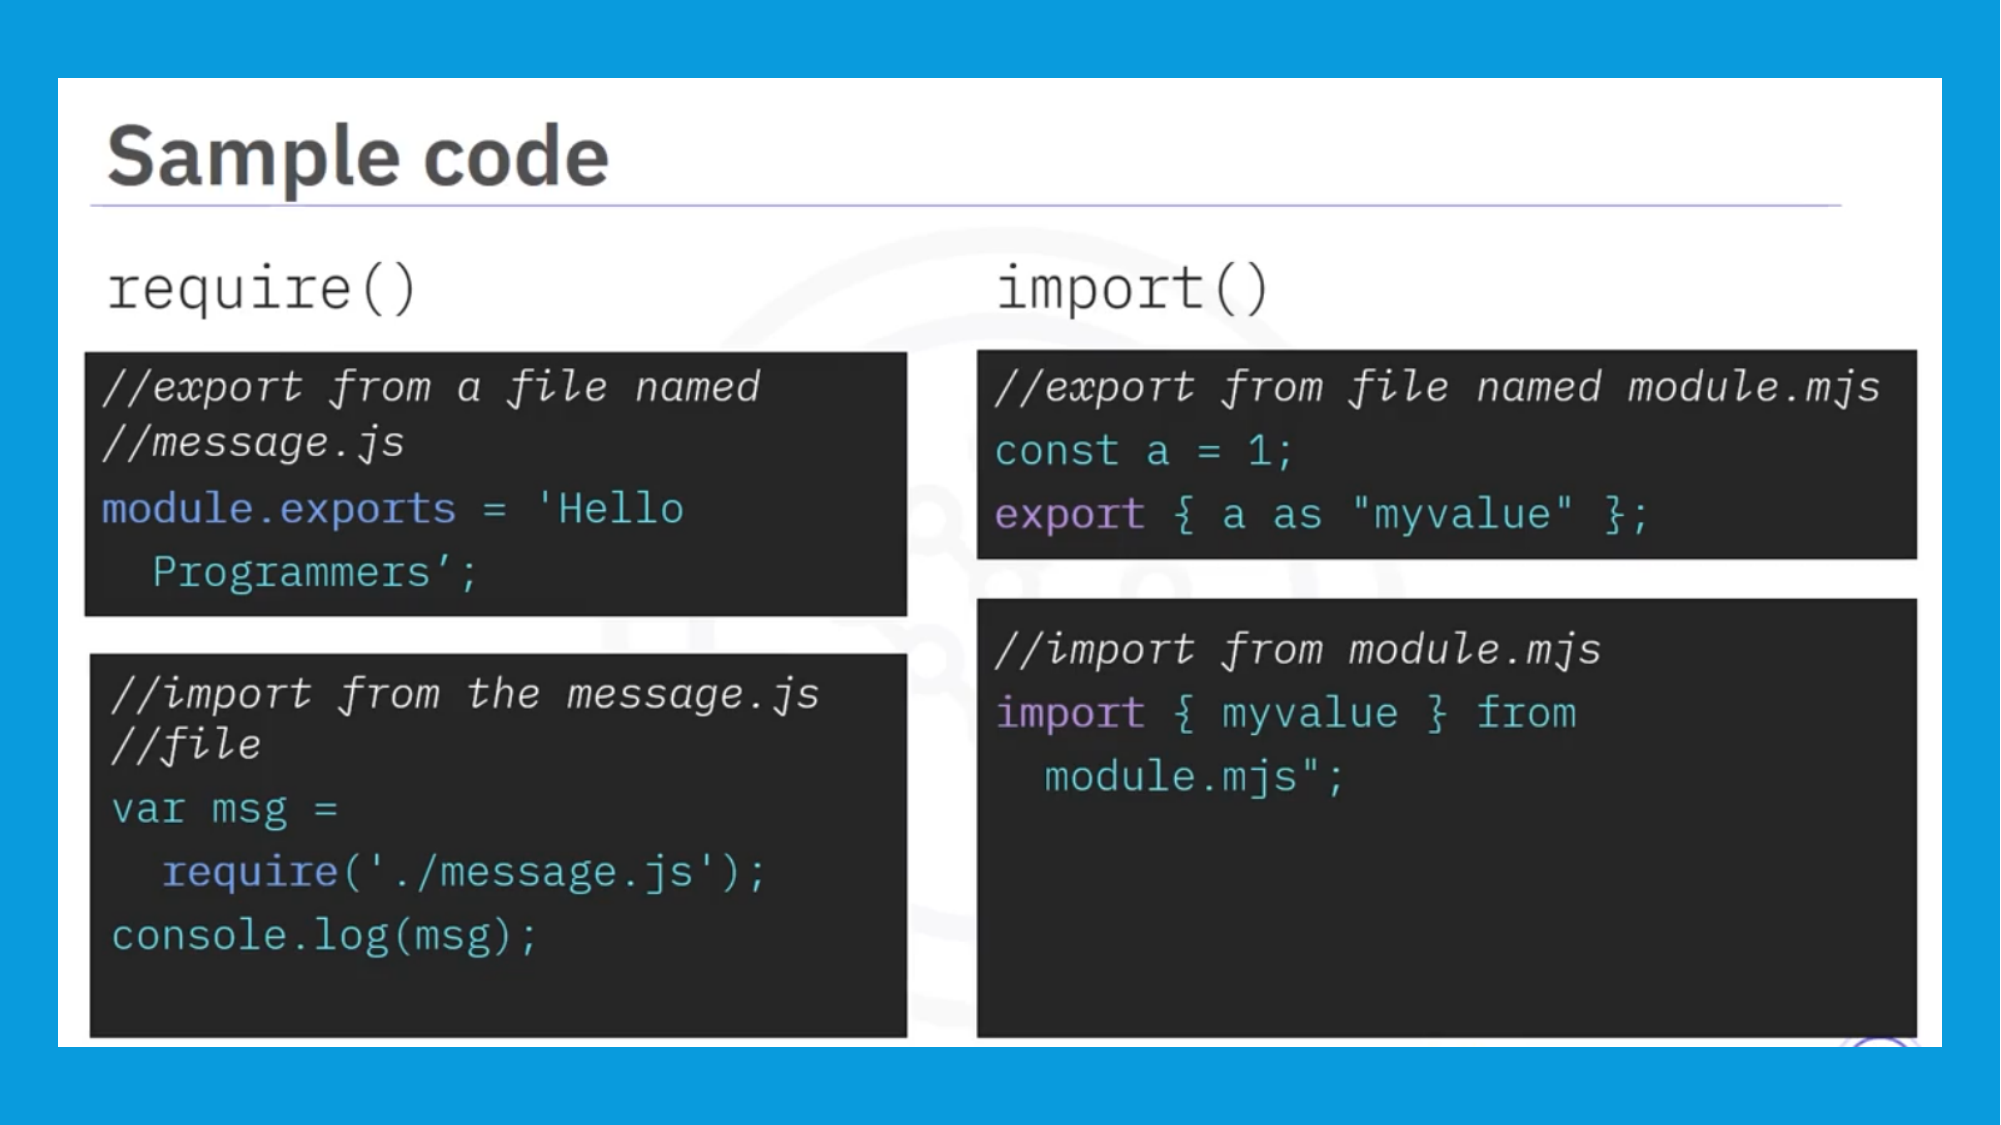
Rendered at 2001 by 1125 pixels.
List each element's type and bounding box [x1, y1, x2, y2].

picture [59, 79, 1941, 1046]
